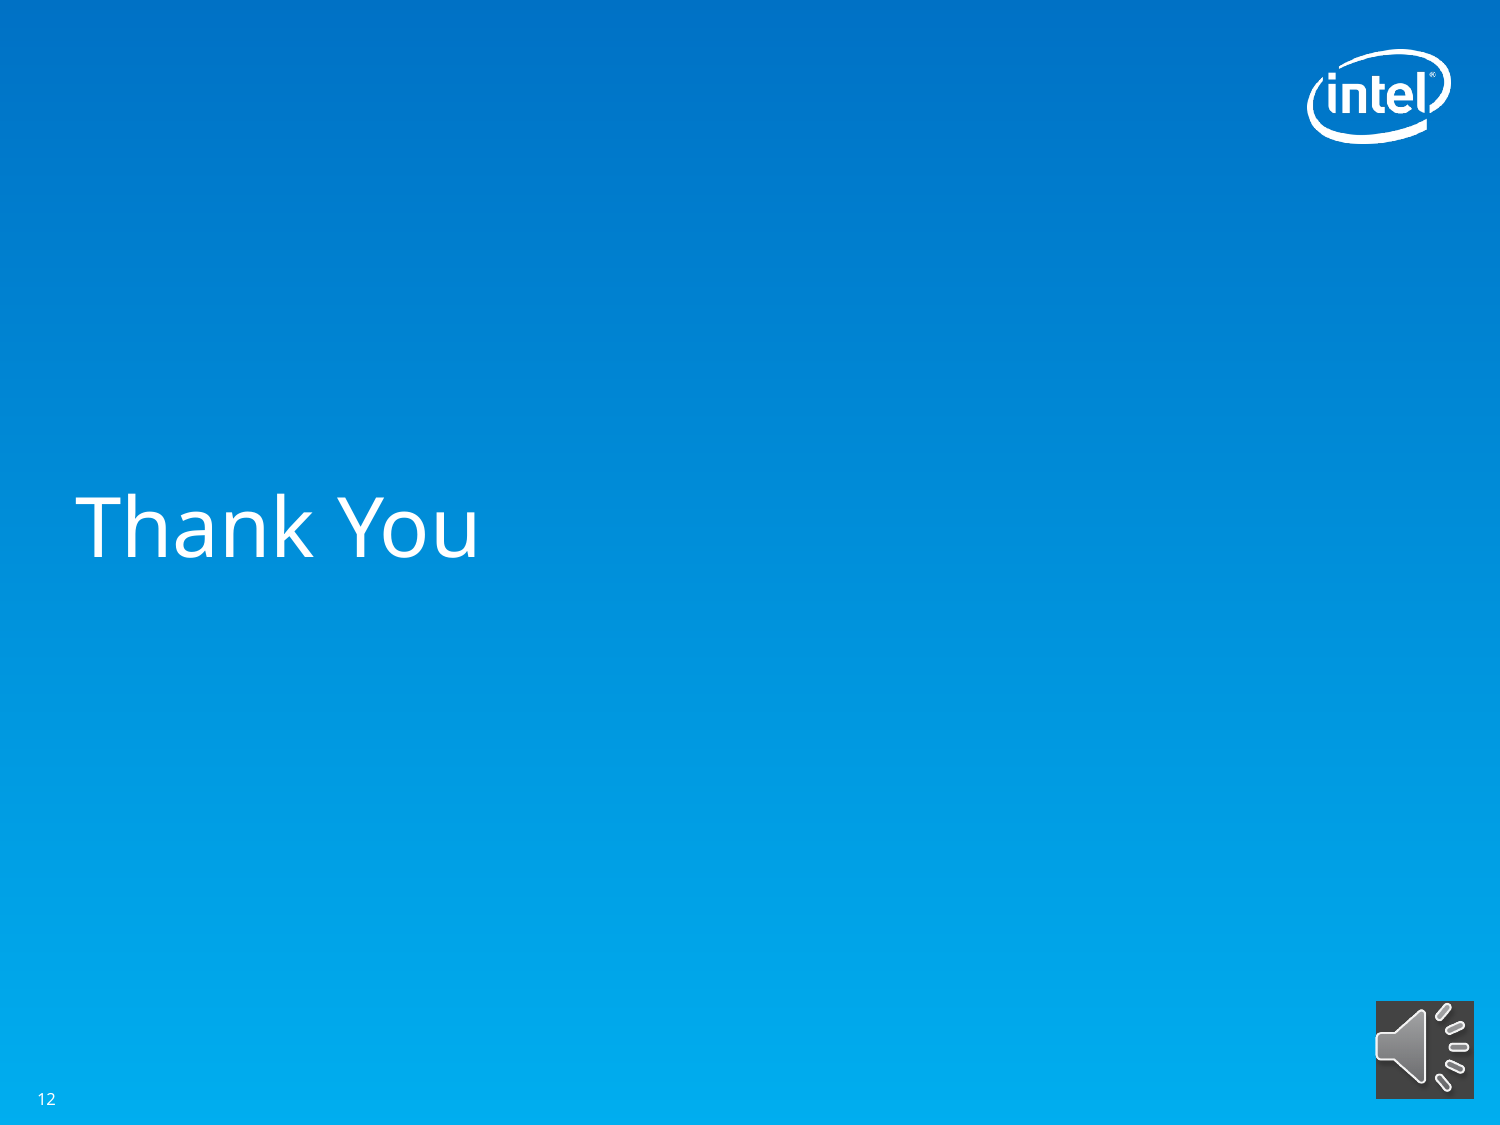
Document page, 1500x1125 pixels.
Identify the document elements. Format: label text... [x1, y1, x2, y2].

slide_number 12 [12, 1074, 81, 1125]
picture [1376, 1002, 1473, 1098]
picture [1307, 49, 1451, 144]
title Thank You [74, 412, 1138, 637]
